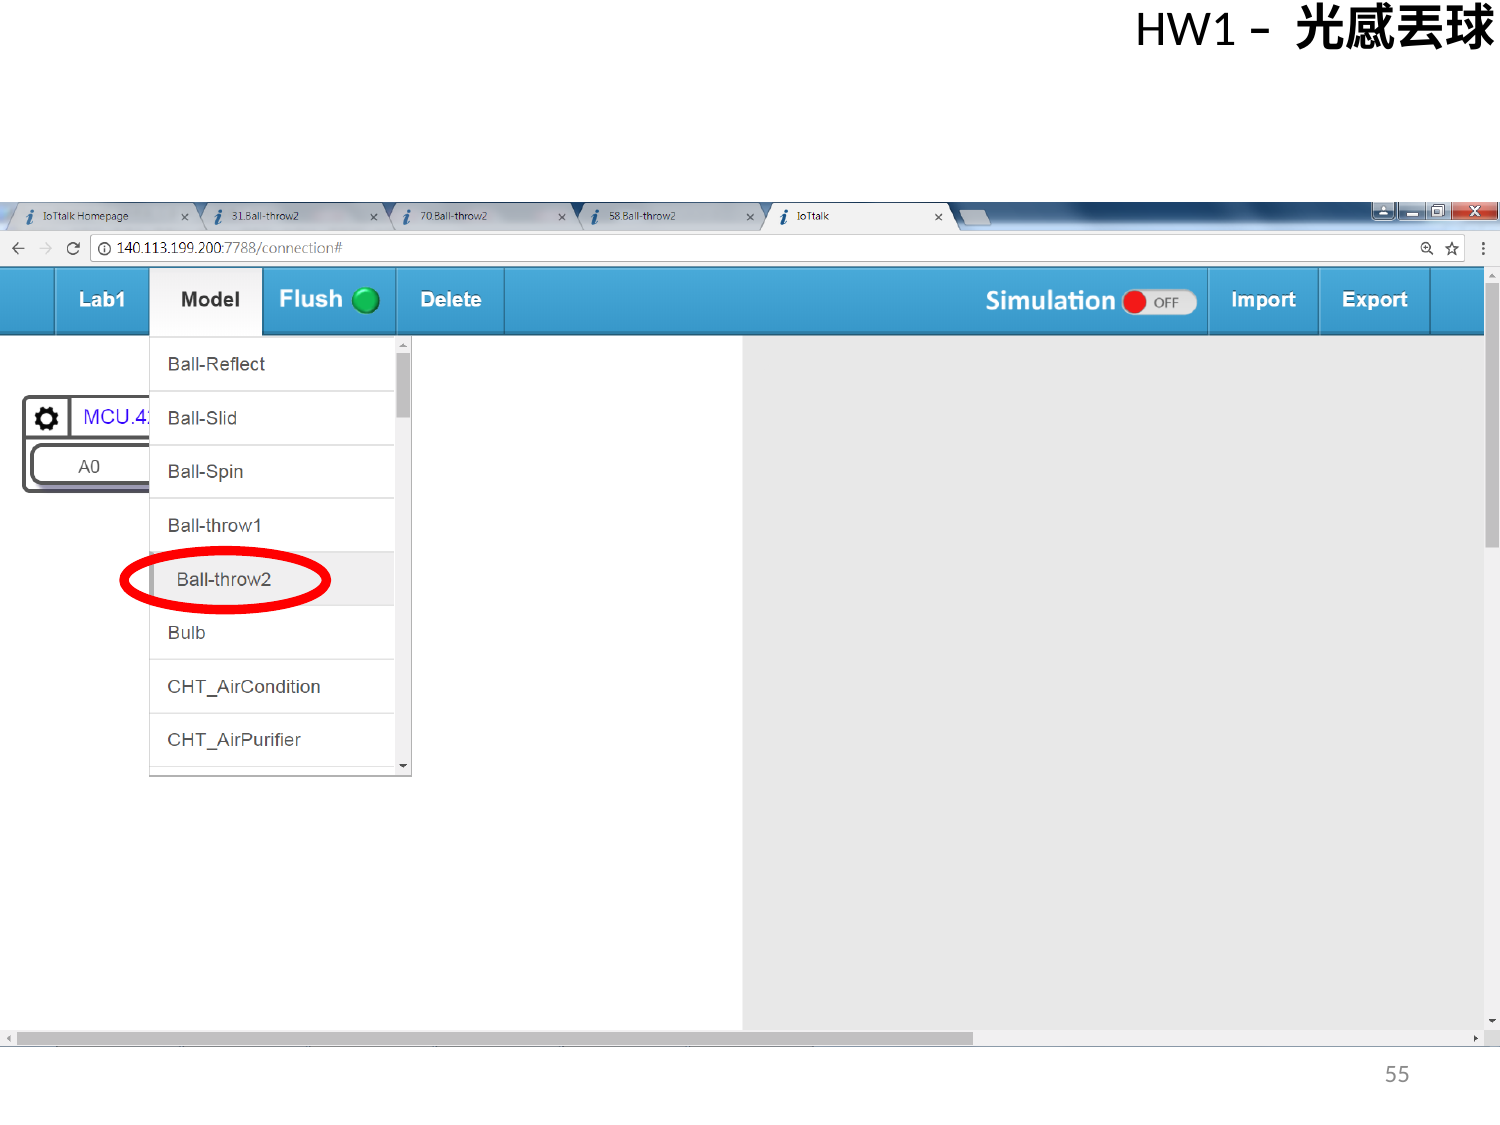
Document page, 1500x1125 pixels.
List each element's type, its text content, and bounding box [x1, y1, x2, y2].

slide_number 55 [1074, 1056, 1425, 1103]
text_box HW1 – 光感丟球 [1135, 0, 1496, 56]
picture [0, 202, 1500, 1047]
